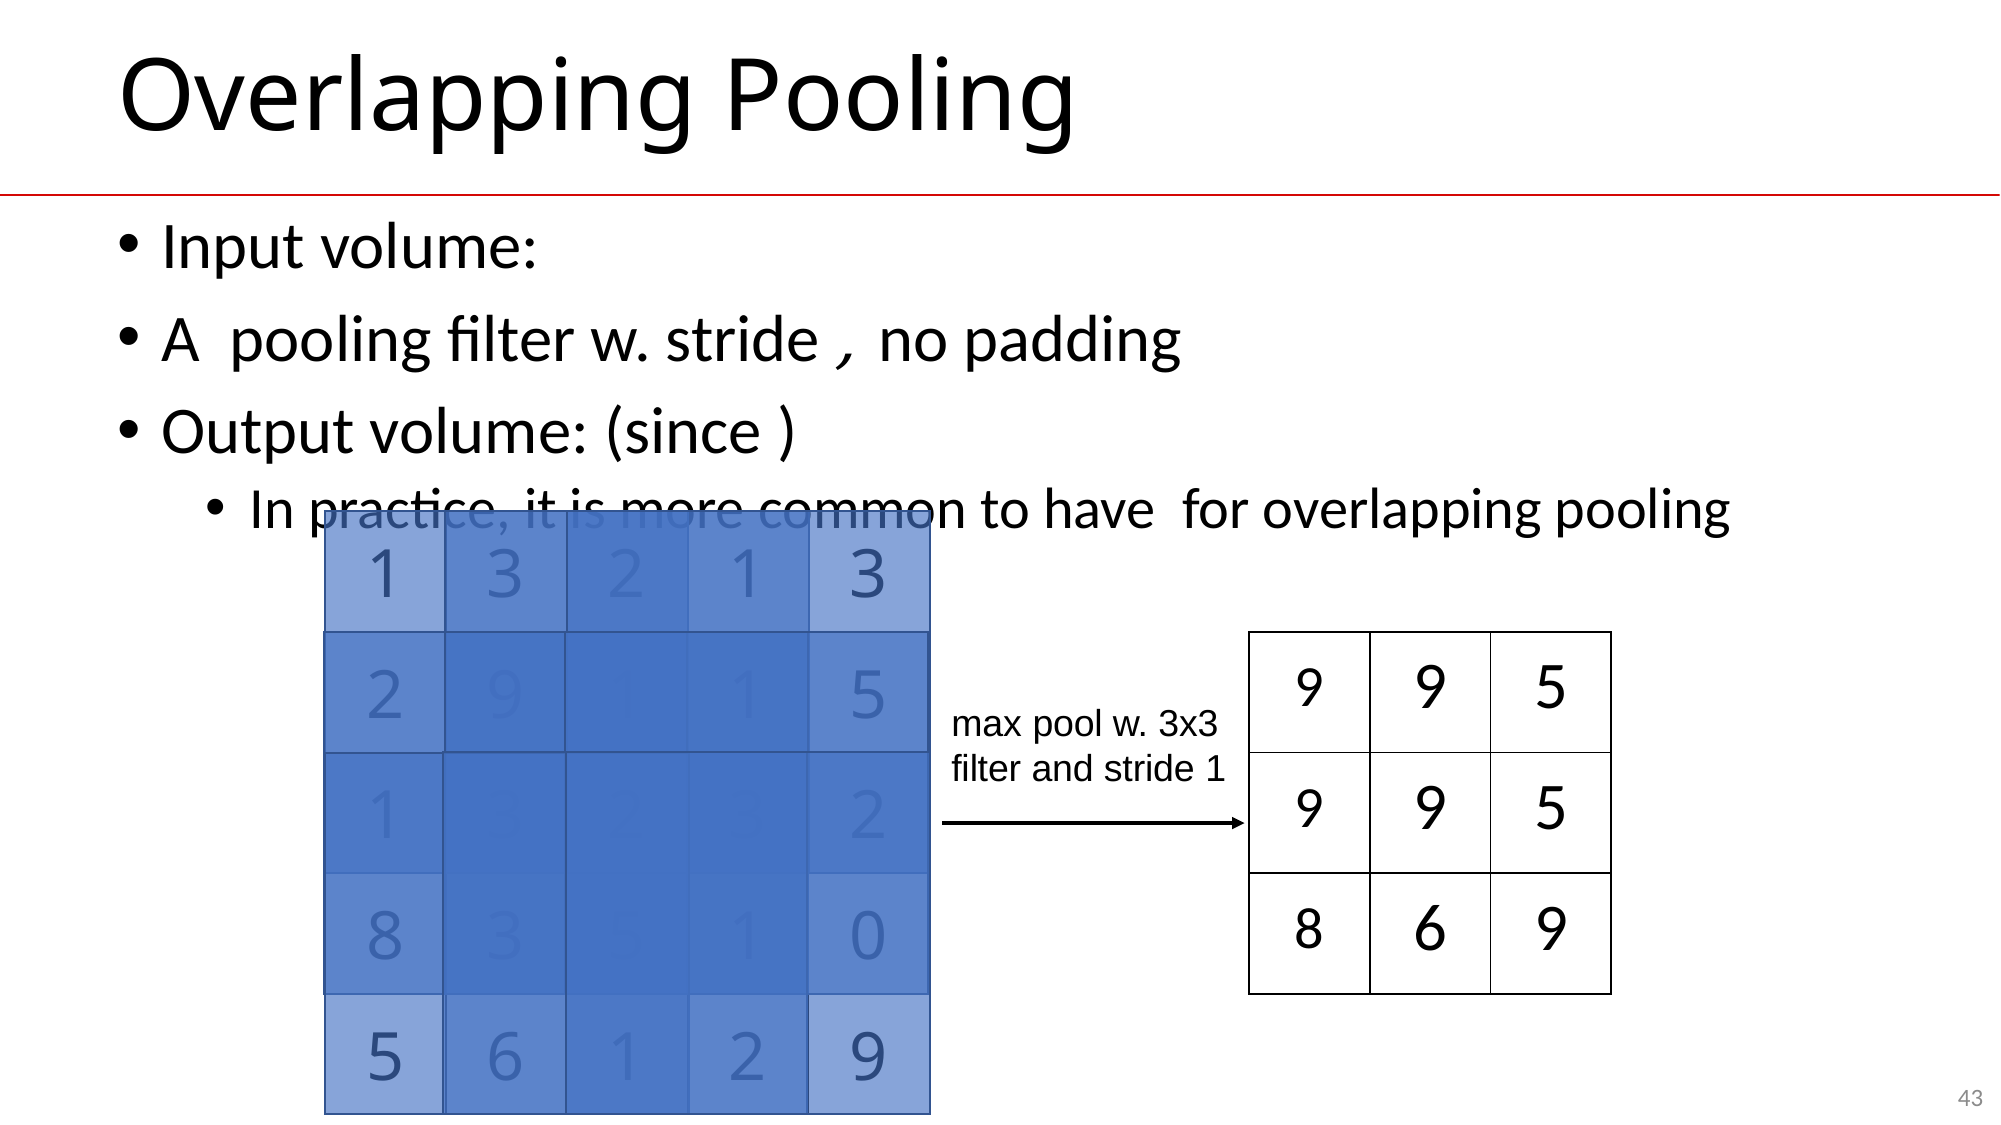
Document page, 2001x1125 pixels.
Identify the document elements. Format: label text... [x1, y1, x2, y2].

slide_number 43 [1548, 1066, 1999, 1125]
table_cell 6 [1371, 874, 1490, 993]
table_cell 8 [1250, 874, 1369, 993]
title Overlapping Pooling [102, 10, 1899, 186]
table_cell 9 [1491, 874, 1610, 993]
table_cell 5 [1491, 753, 1610, 872]
text_box [564, 631, 929, 751]
table_cell 9 [1250, 753, 1369, 872]
text_box [565, 751, 931, 1115]
table_header 5 [1491, 633, 1610, 752]
table_header 9 [1250, 633, 1369, 752]
text_box [444, 631, 564, 751]
text_box [566, 510, 931, 751]
text_box [442, 751, 565, 1115]
table_cell 9 [1371, 753, 1490, 872]
text_box max pool w. 3x3 filter and stride 1 [934, 692, 1310, 797]
table_header 9 [1371, 633, 1490, 752]
text_box [324, 510, 444, 631]
text_box [444, 510, 566, 631]
text_box [323, 631, 444, 995]
text_box [324, 752, 442, 1115]
